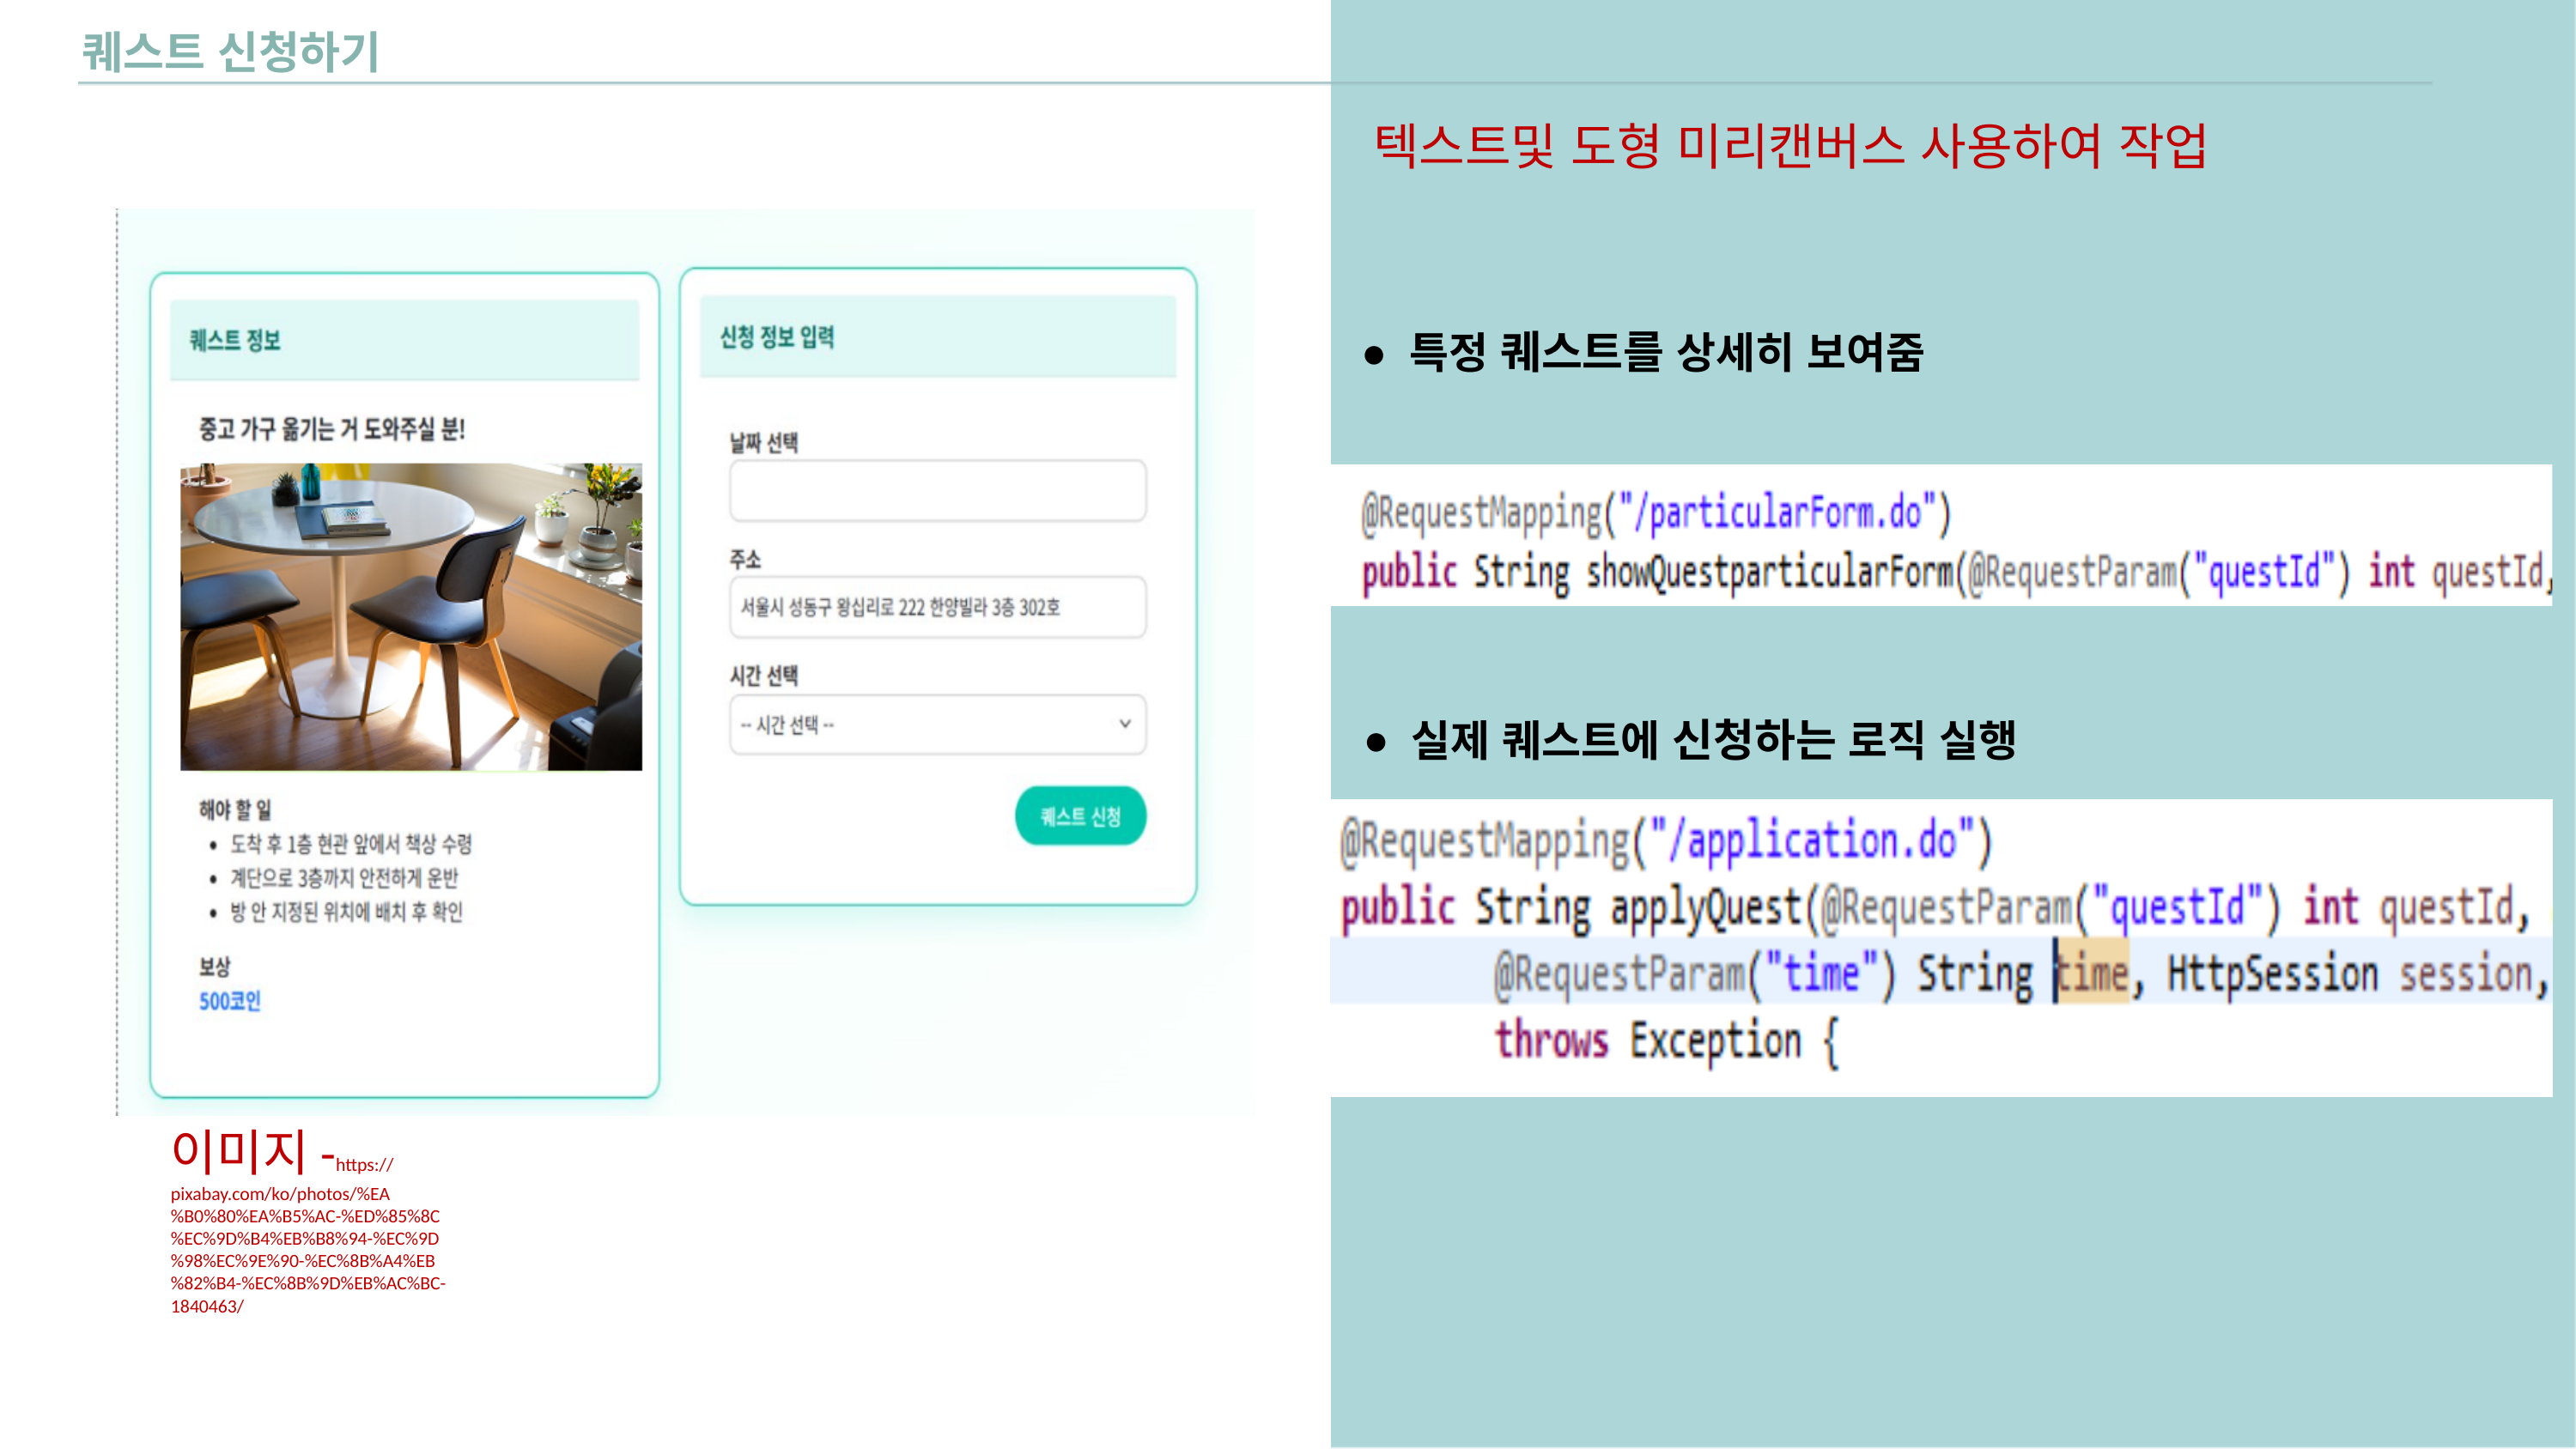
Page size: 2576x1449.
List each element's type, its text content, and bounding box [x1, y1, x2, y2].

text_box 퀘스트 신청하기 [82, 27, 653, 80]
text_box 이미지-https://pixabay.com/ko/photos/%EA%B0%80%EA%B5%AC-%ED%85%8C%EC%9D%B4%EB%B8%94-%EC%9D%98%EC%9E%90-%EC%8B%A4%EB%82%B4-%EC%8B%9D%EB%AC%BC-1840463/ [157, 1121, 475, 1323]
picture [114, 208, 1255, 1116]
picture [78, 0, 2576, 1449]
